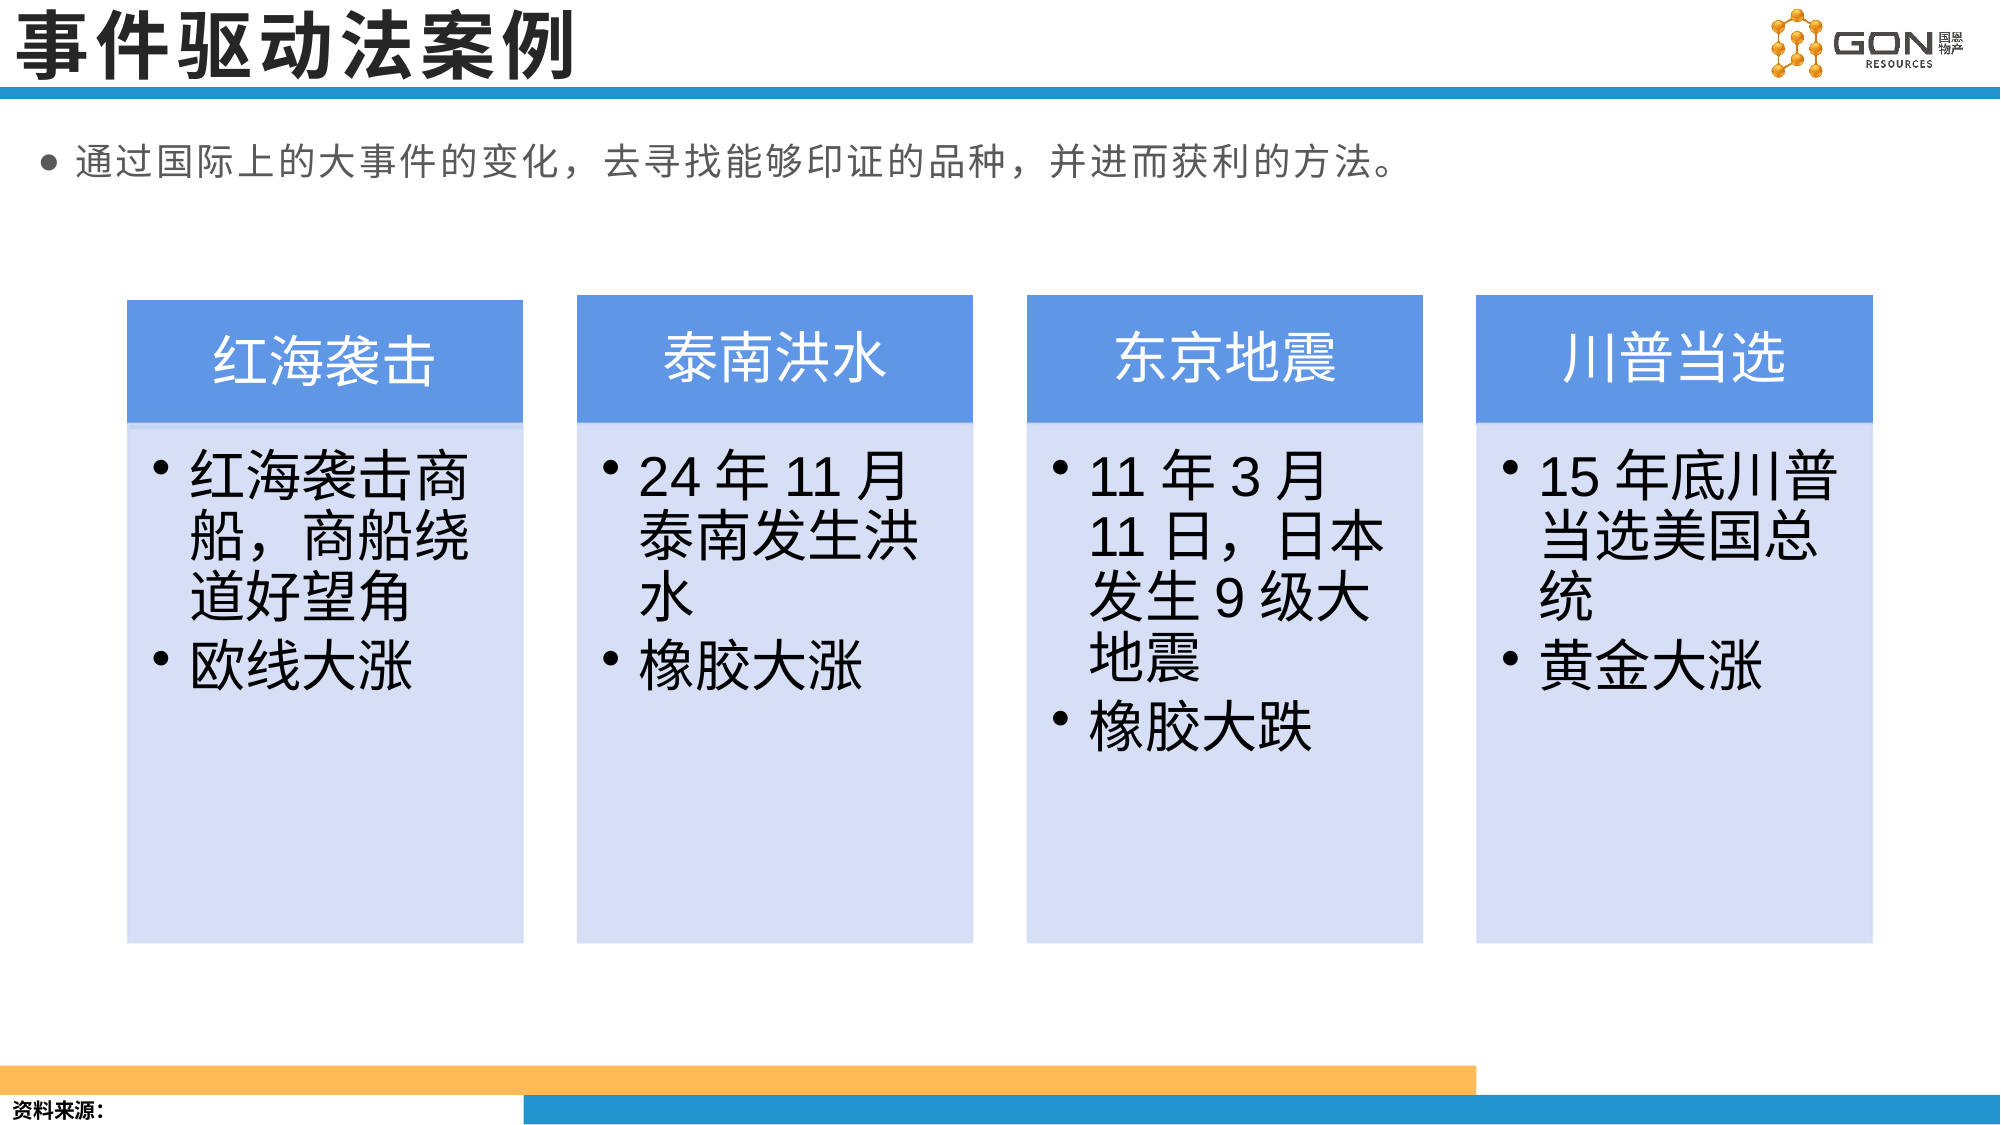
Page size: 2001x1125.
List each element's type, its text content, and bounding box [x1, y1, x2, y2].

list 通过国际上的大事件的变化，去寻找能够印证的品种，并进而获利的方法。 [22, 116, 1978, 1036]
picture [1759, 1, 1972, 86]
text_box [127, 290, 1873, 948]
title 事件驱动法案例 [0, 0, 1717, 88]
